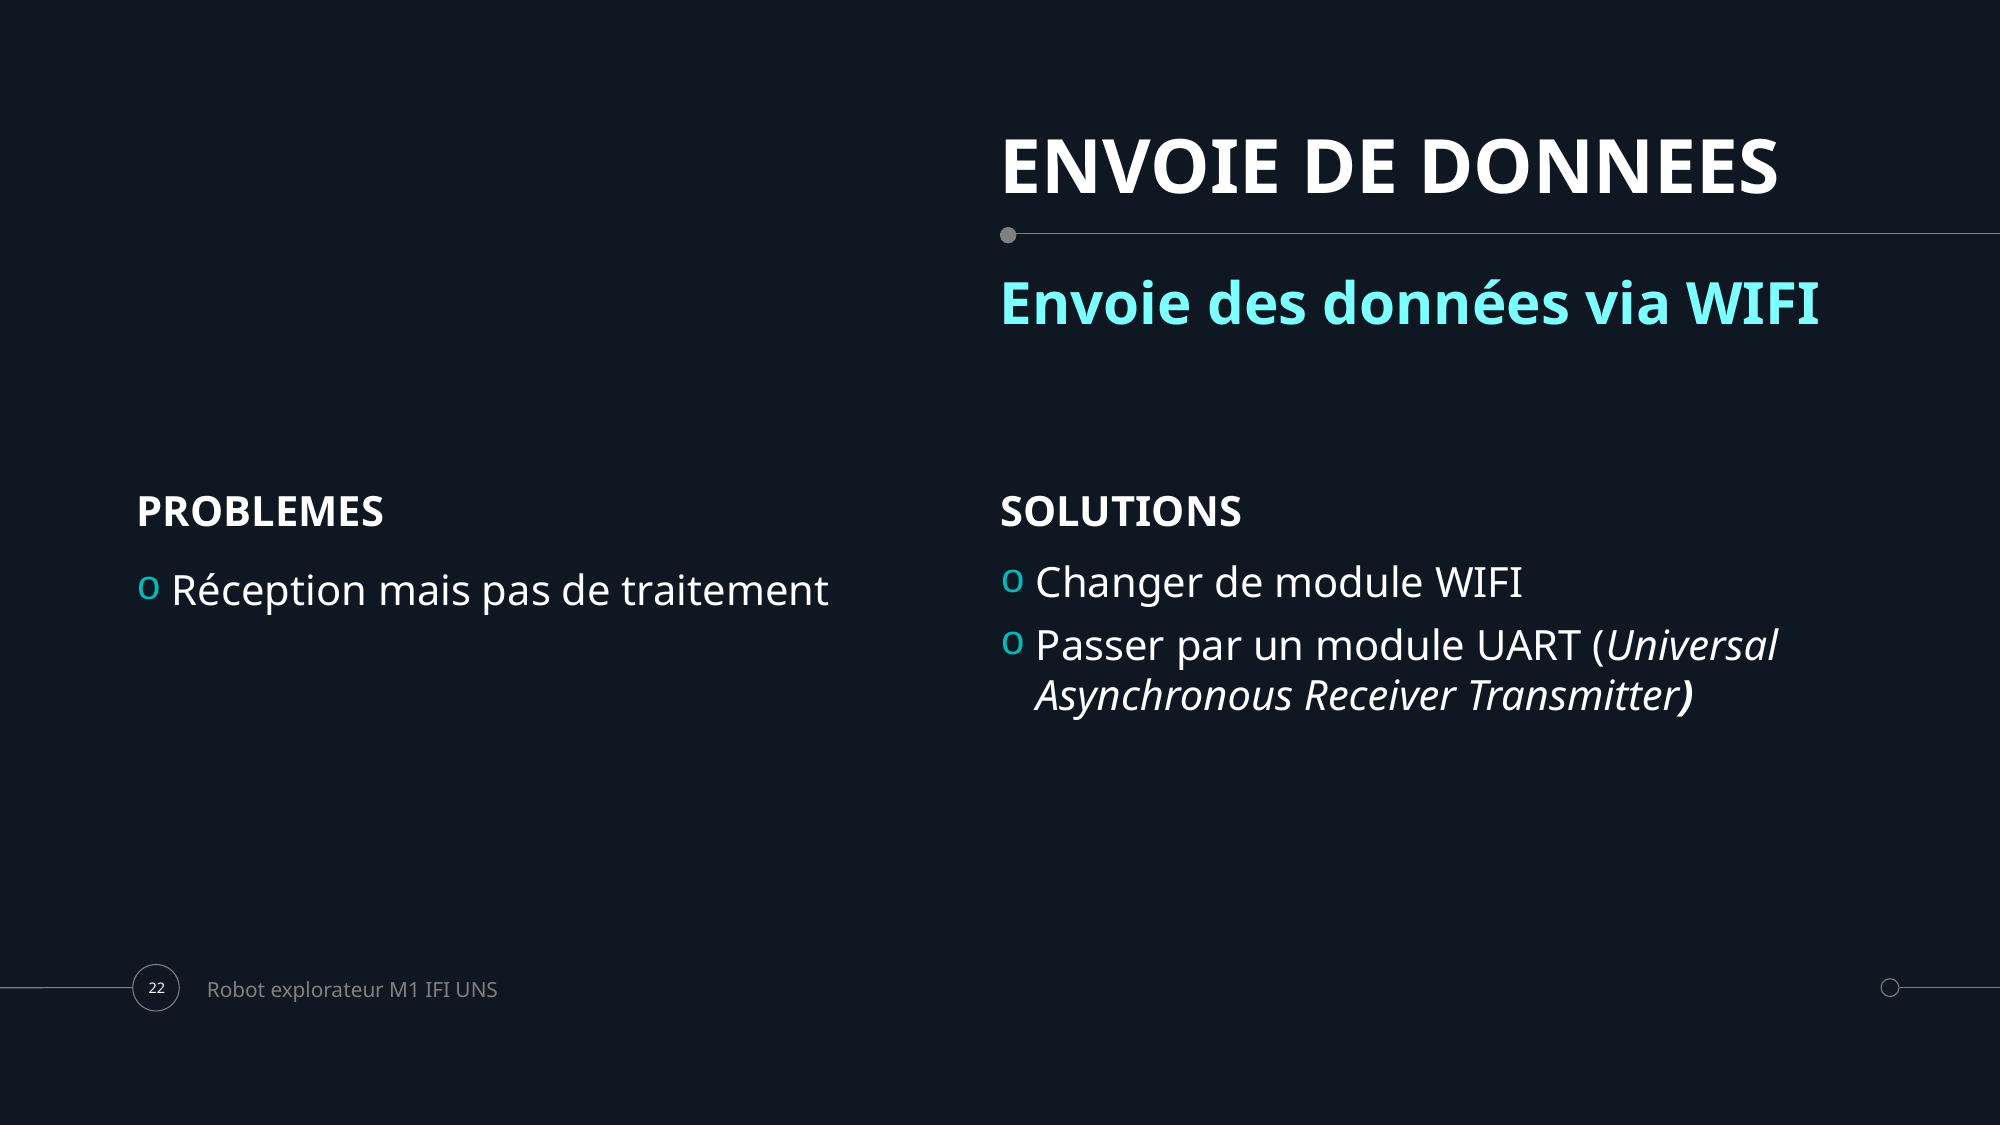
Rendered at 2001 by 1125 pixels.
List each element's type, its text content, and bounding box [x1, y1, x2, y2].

list Changer de module WIFI Passer par un module UART (Universal Asynchronous Receiver Transmitter) [1000, 556, 1872, 925]
list PROBLEMES [136, 476, 615, 536]
list Envoie des données via WIFI [999, 266, 1869, 428]
slide_number 22 [127, 964, 186, 1014]
list Réception mais pas de traitement [136, 563, 927, 933]
footer Robot explorateur M1 IFI UNS [191, 964, 671, 1014]
list SOLUTIONS [1000, 476, 1479, 536]
title ENVOIE DE DONNEES [999, 53, 1973, 210]
